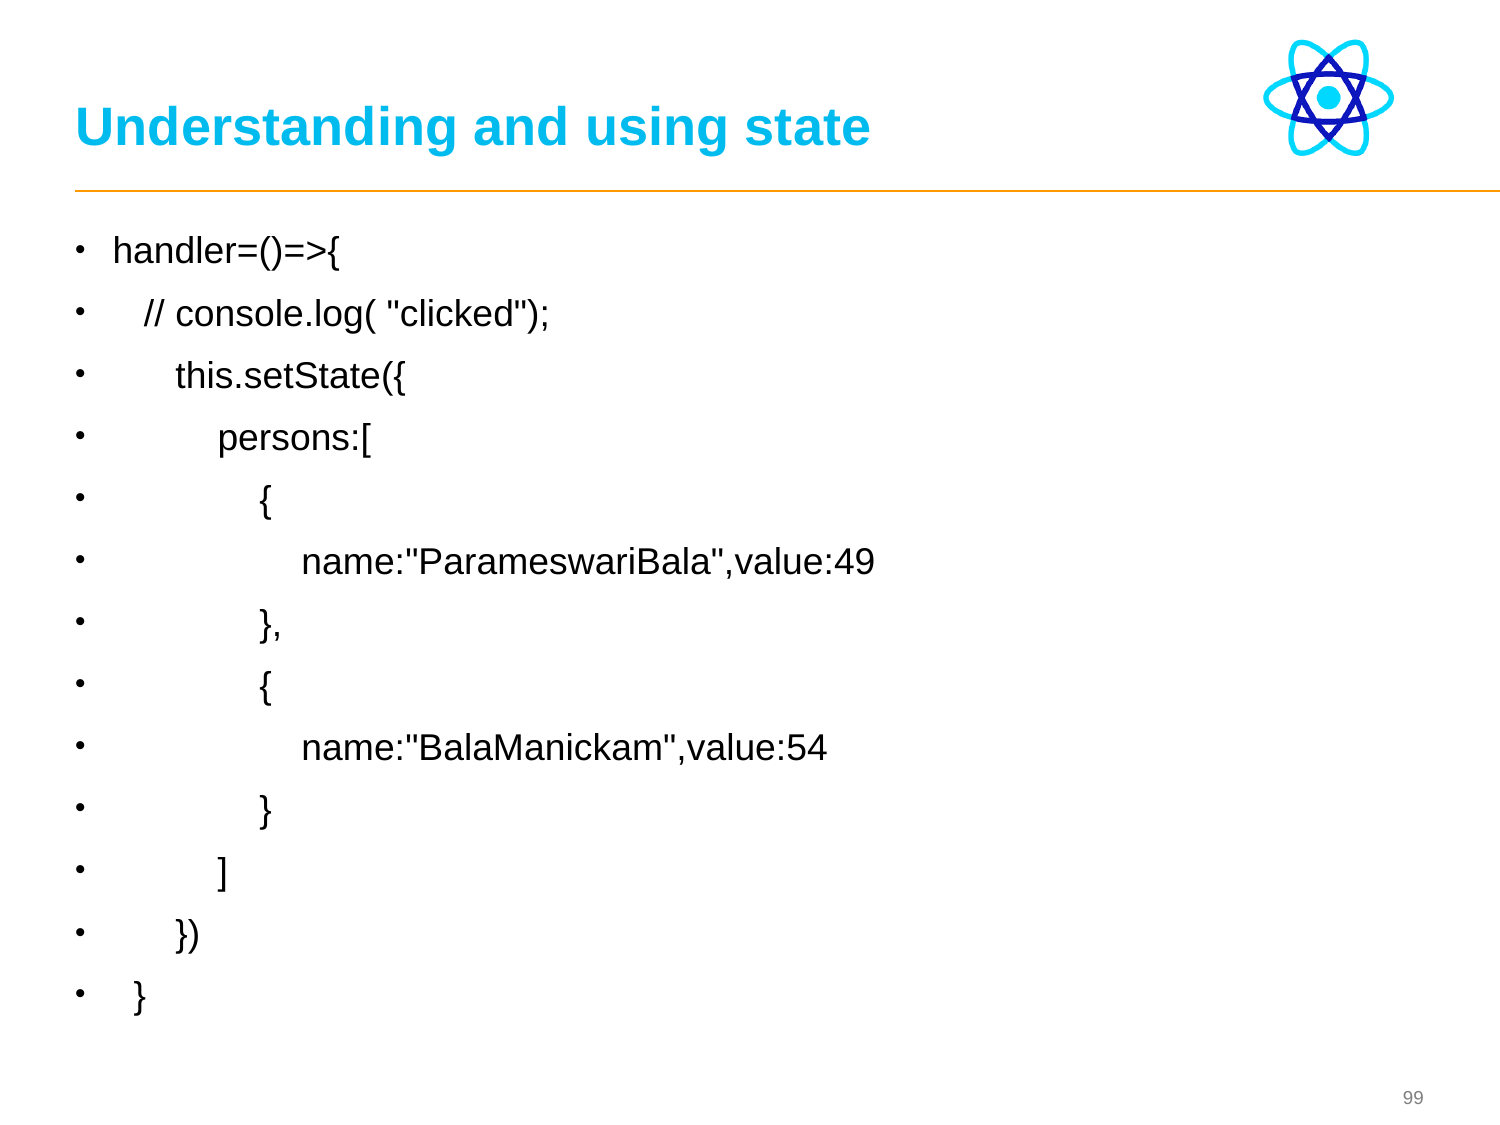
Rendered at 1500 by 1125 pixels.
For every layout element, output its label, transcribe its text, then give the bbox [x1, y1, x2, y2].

title Understanding and using state [75, 27, 1422, 157]
list handler=()=>{ // console.log( "clicked"); this.setState({ persons:[ { name:"ParameswariBala",value:49 }, { name:"BalaManickam",value:54 } ] }) } [75, 226, 1425, 1018]
